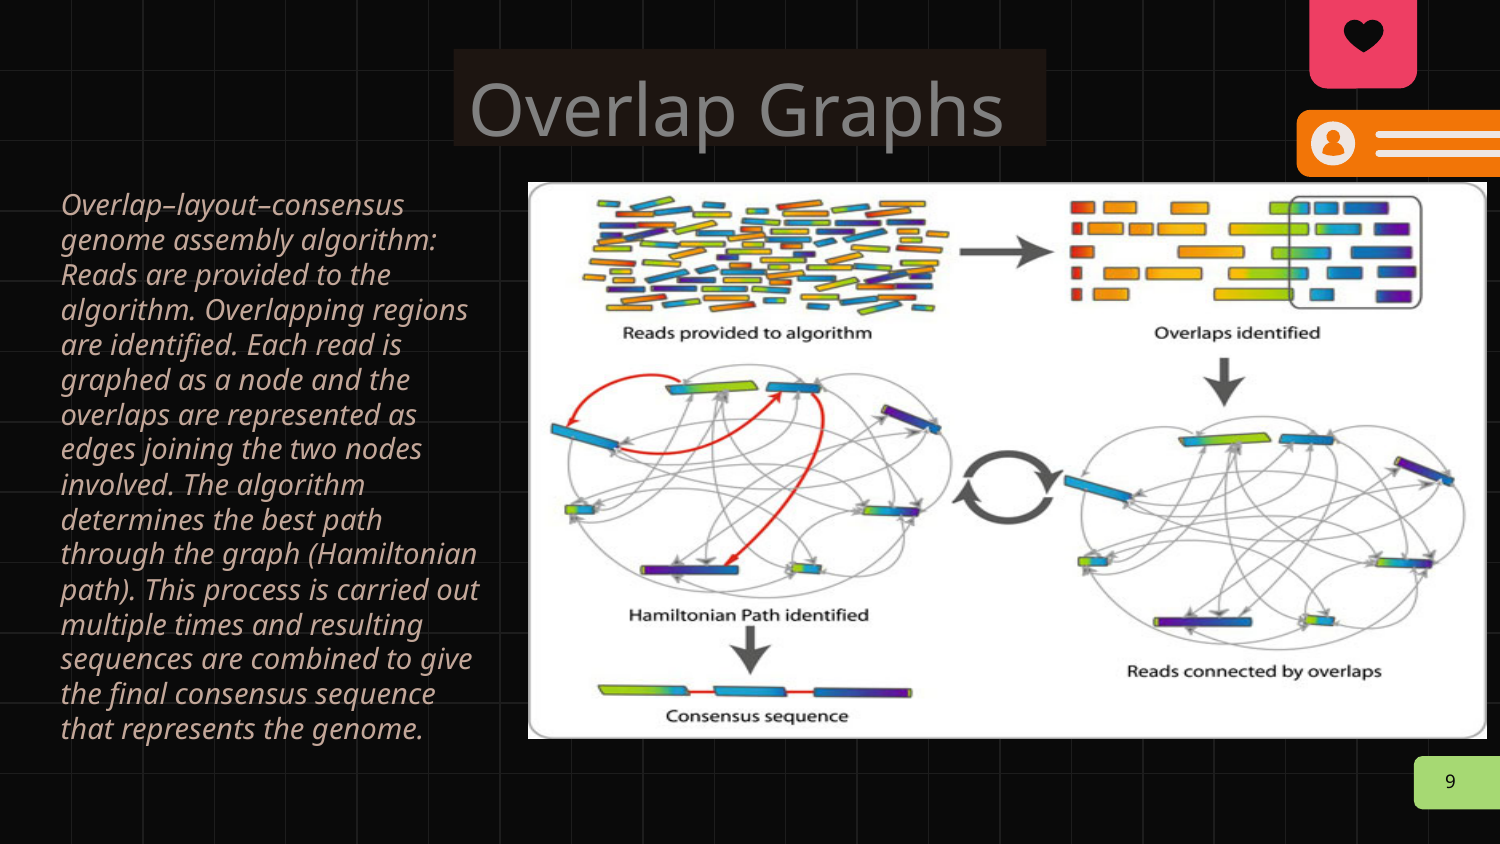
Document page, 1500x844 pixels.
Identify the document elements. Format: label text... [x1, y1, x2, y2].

picture [528, 182, 1488, 740]
text_box Overlap–layout–consensus genome assembly algorithm: Reads are provided to the algorithm. Overlapping regions are identified. Each read is graphed as a node and the overlaps are represented as edges joining the two nodes involved. The algorithm determines the best path through the graph (Hamiltonian path). This process is carried out multiple times and resulting sequences are combined to give the final consensus sequence that represents the genome. [45, 178, 503, 753]
title Overlap Graphs [453, 48, 1047, 146]
slide_number 9 [1413, 756, 1487, 810]
